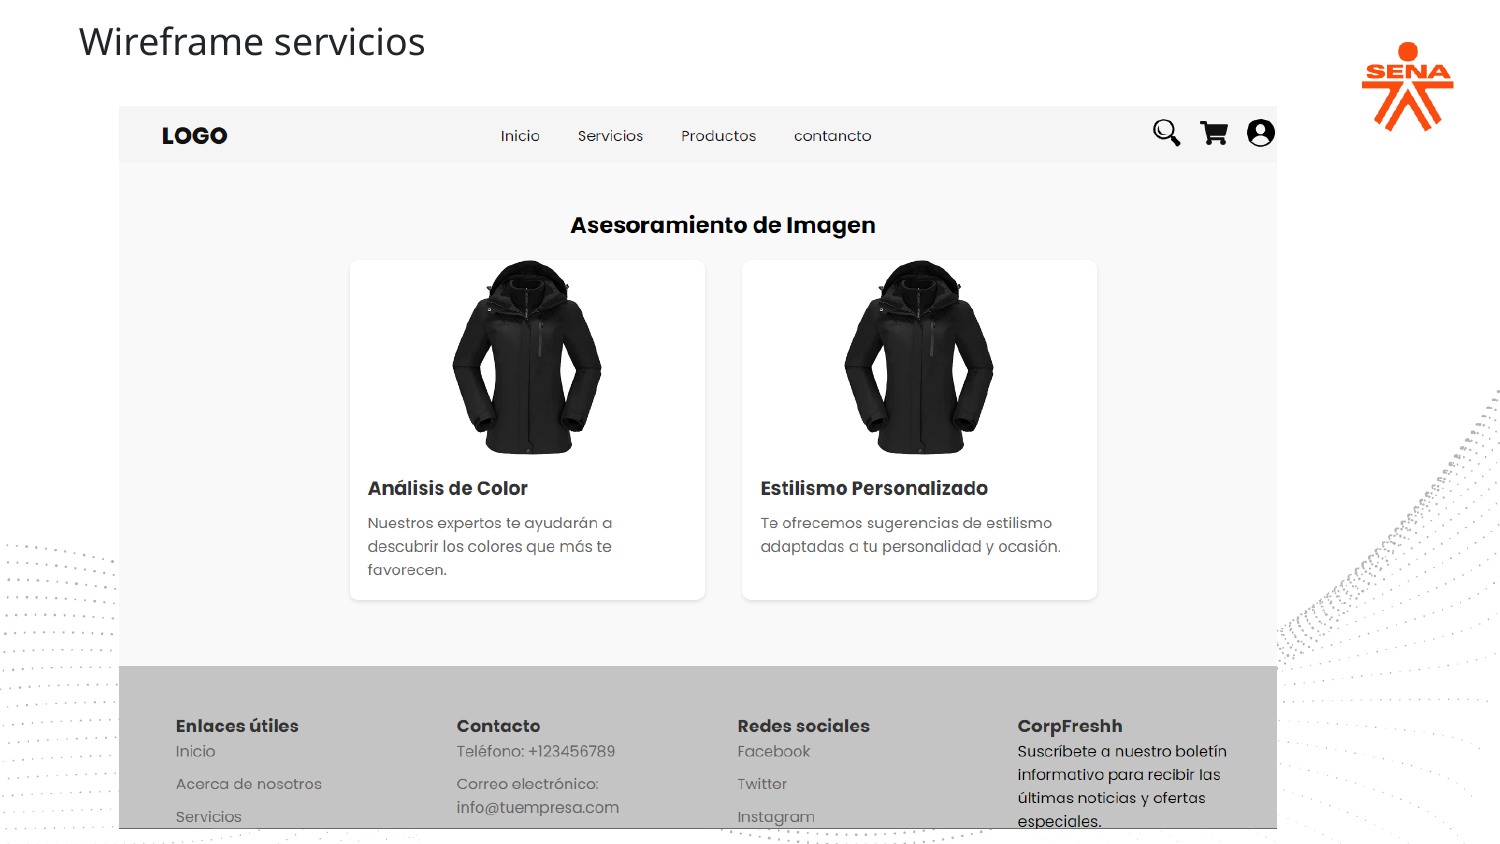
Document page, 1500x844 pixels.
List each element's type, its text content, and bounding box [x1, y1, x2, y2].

text_box Wireframe servicios [63, 10, 1332, 71]
picture [0, 0, 1500, 844]
